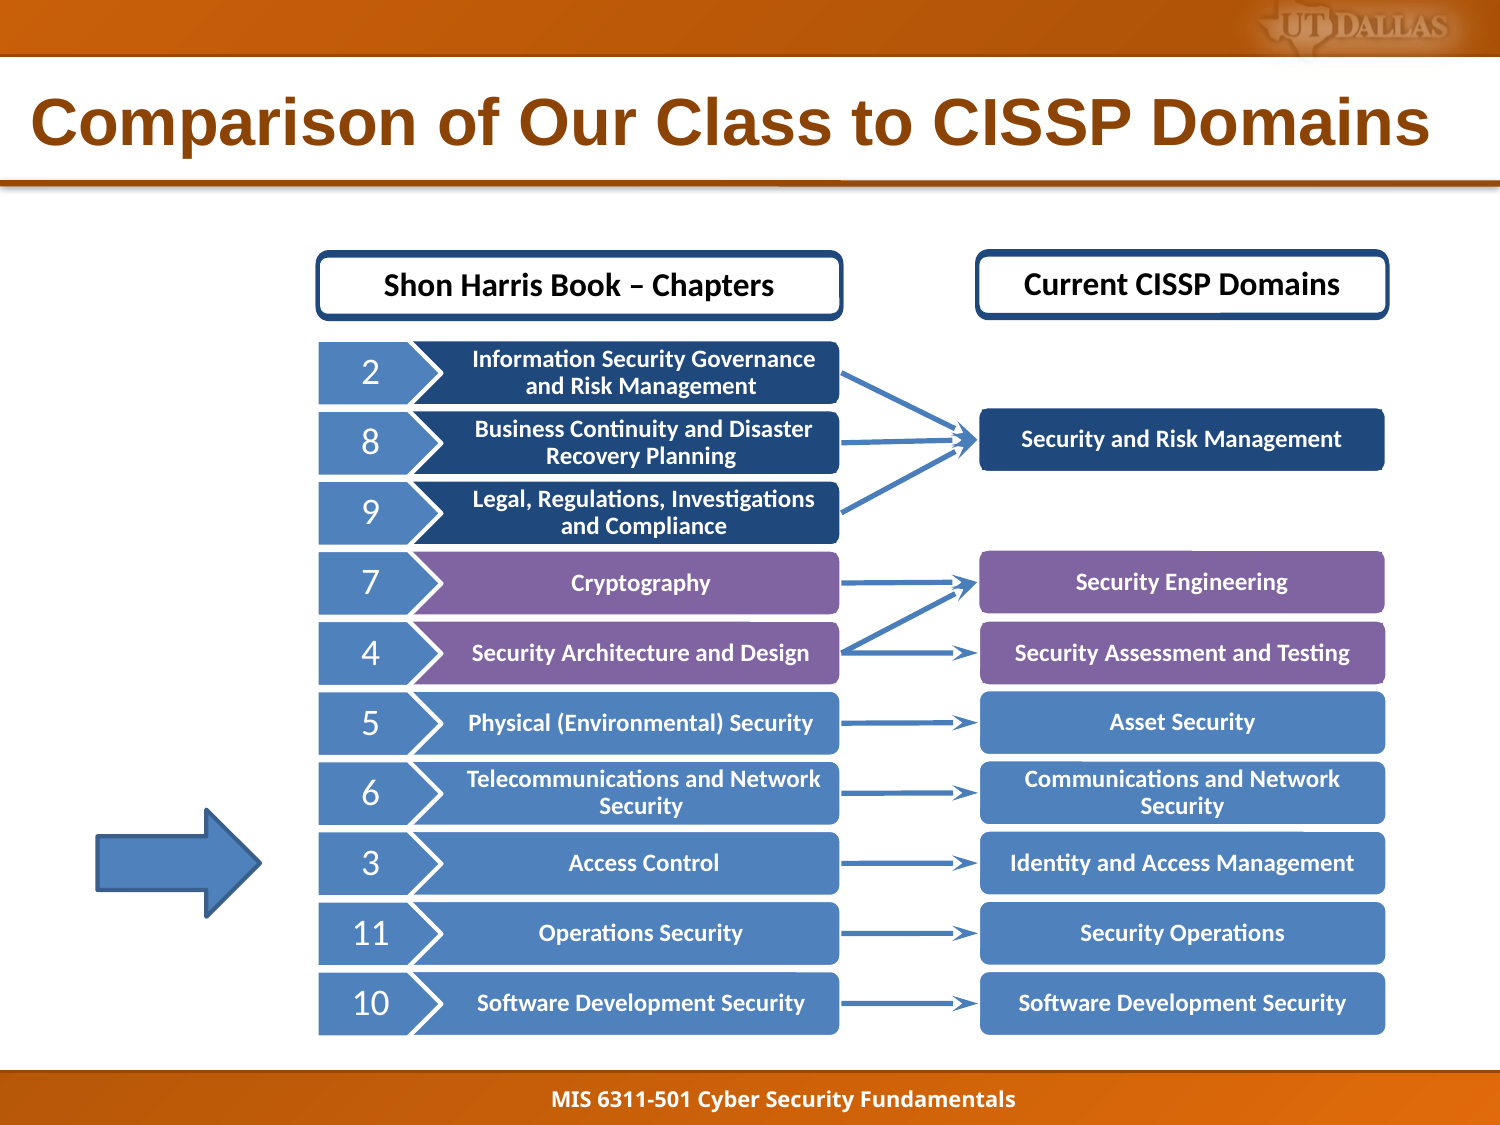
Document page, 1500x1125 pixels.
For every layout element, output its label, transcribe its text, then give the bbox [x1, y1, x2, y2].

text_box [316, 409, 442, 477]
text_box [316, 619, 442, 688]
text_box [446, 619, 842, 687]
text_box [983, 405, 1387, 474]
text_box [977, 759, 1388, 827]
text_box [316, 689, 442, 758]
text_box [977, 548, 1387, 616]
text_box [316, 554, 442, 618]
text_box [316, 479, 442, 547]
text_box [447, 834, 842, 898]
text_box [841, 372, 978, 438]
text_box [316, 900, 442, 968]
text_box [316, 763, 442, 828]
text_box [977, 829, 1388, 897]
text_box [446, 479, 842, 547]
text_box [977, 899, 1388, 967]
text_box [841, 581, 978, 654]
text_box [977, 688, 1388, 757]
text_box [446, 409, 836, 477]
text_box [317, 251, 842, 320]
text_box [841, 439, 978, 514]
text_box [977, 969, 1388, 1038]
title Comparison of Our Class to CISSP Domains [0, 62, 1500, 176]
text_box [316, 835, 442, 898]
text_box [977, 619, 1388, 687]
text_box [447, 764, 842, 827]
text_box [316, 975, 442, 1038]
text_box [442, 339, 842, 407]
picture [1218, 0, 1500, 62]
text_box [95, 807, 263, 919]
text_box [447, 554, 842, 617]
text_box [316, 339, 442, 407]
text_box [446, 899, 842, 968]
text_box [977, 251, 1388, 319]
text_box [446, 689, 842, 757]
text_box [446, 974, 842, 1038]
